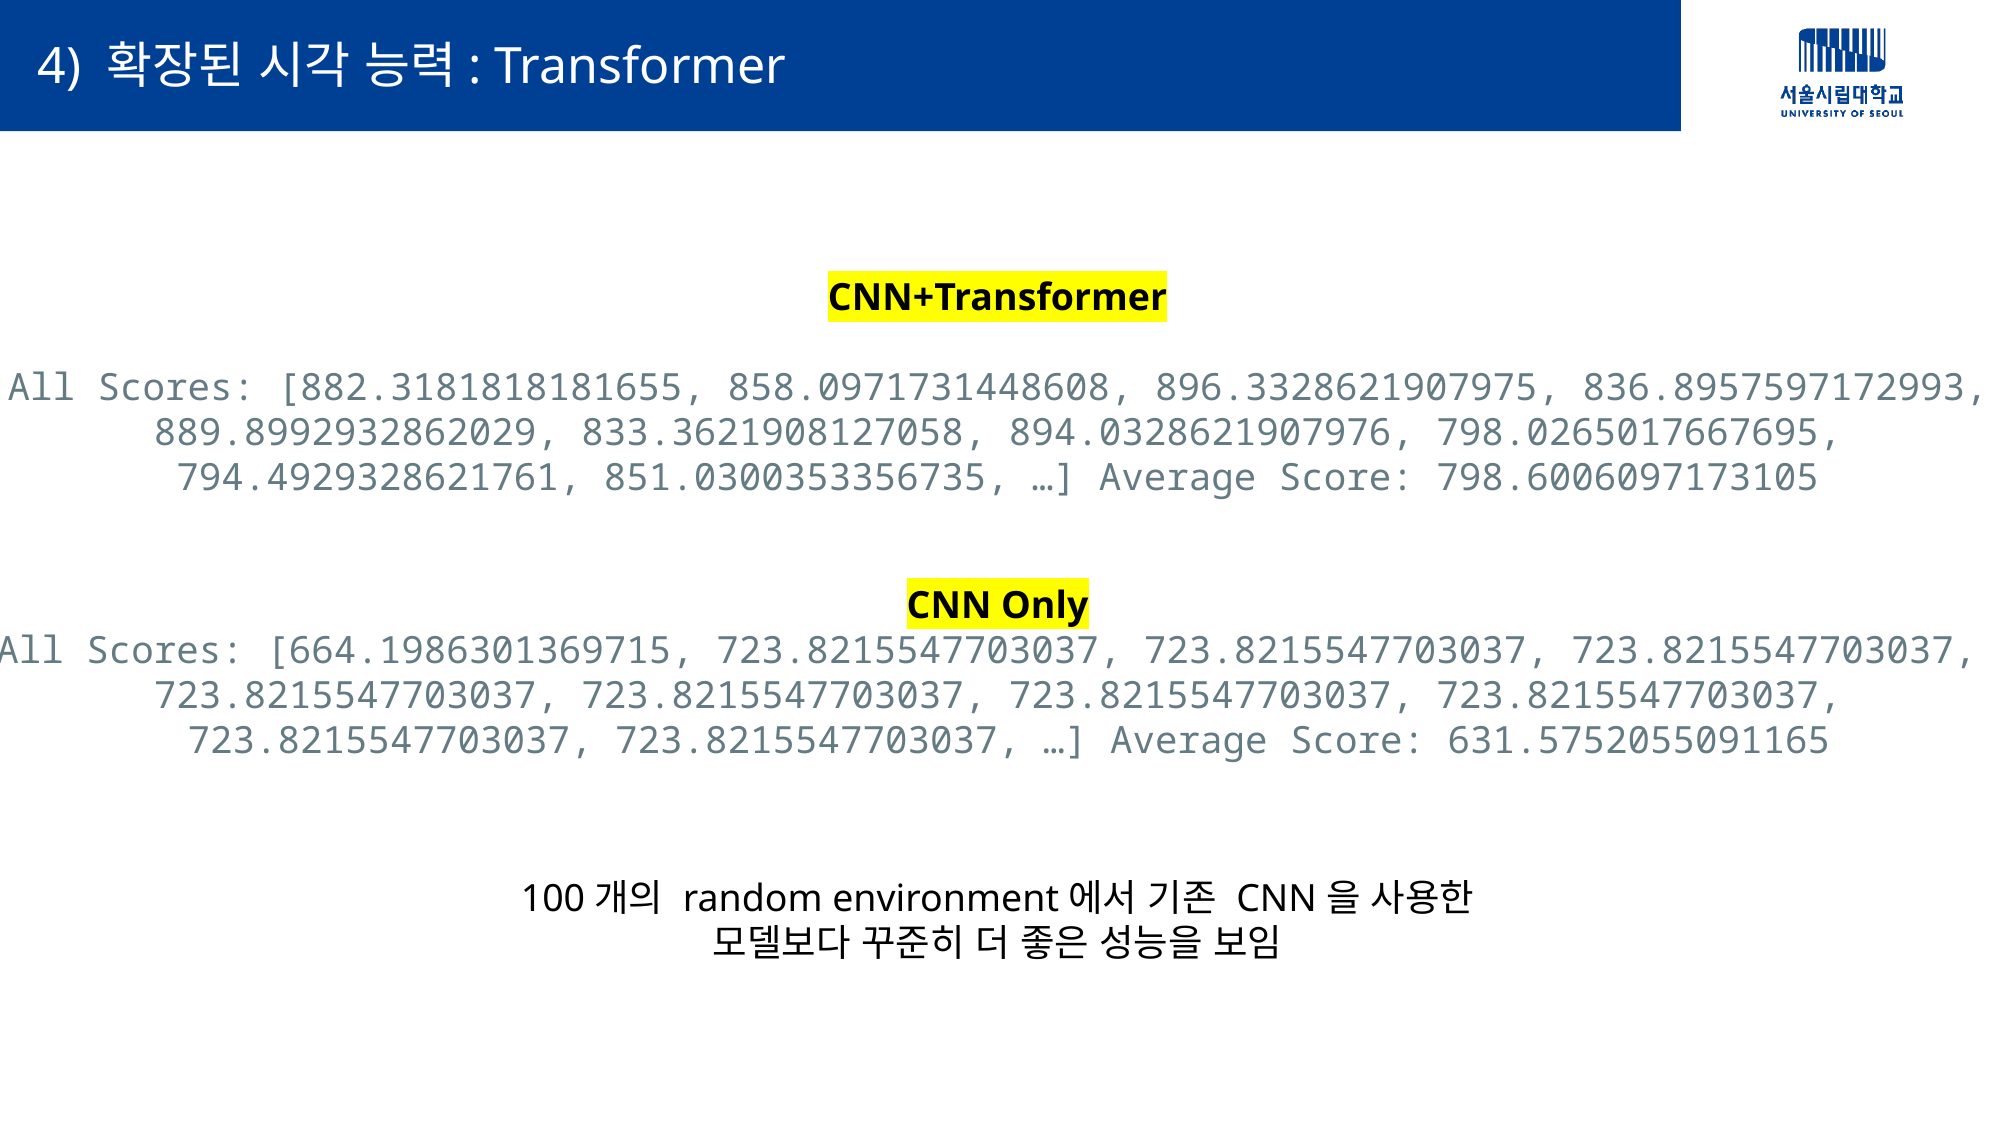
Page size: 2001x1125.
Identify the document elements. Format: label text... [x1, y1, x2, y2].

text_box 100개의 random environment에서 기존 CNN을 사용한 모델보다 꾸준히 더 좋은 성능을 보임 [506, 866, 1490, 972]
text_box 4) 확장된 시각 능력: Transformer [23, 25, 1024, 101]
text_box CNN Only All Scores: [664.1986301369715, 723.8215547703037, 723.8215547703037, 723.8215547703037, 723.8215547703037, 723.8215547703037, 723.8215547703037, 723.8215547703037, 723.8215547703037, 723.8215547703037, …] Average Score: 631.5752055091165 [0, 573, 2000, 769]
picture [1768, 0, 1916, 147]
text_box [0, 0, 1682, 133]
text_box CNN+Transformer All Scores: [882.3181818181655, 858.0971731448608, 896.3328621907975, 836.8957597172993, 889.8992932862029, 833.3621908127058, 894.0328621907976, 798.0265017667695, 794.4929328621761, 851.0300353356735, …] Average Score: 798.6006097173105 [0, 265, 2000, 506]
